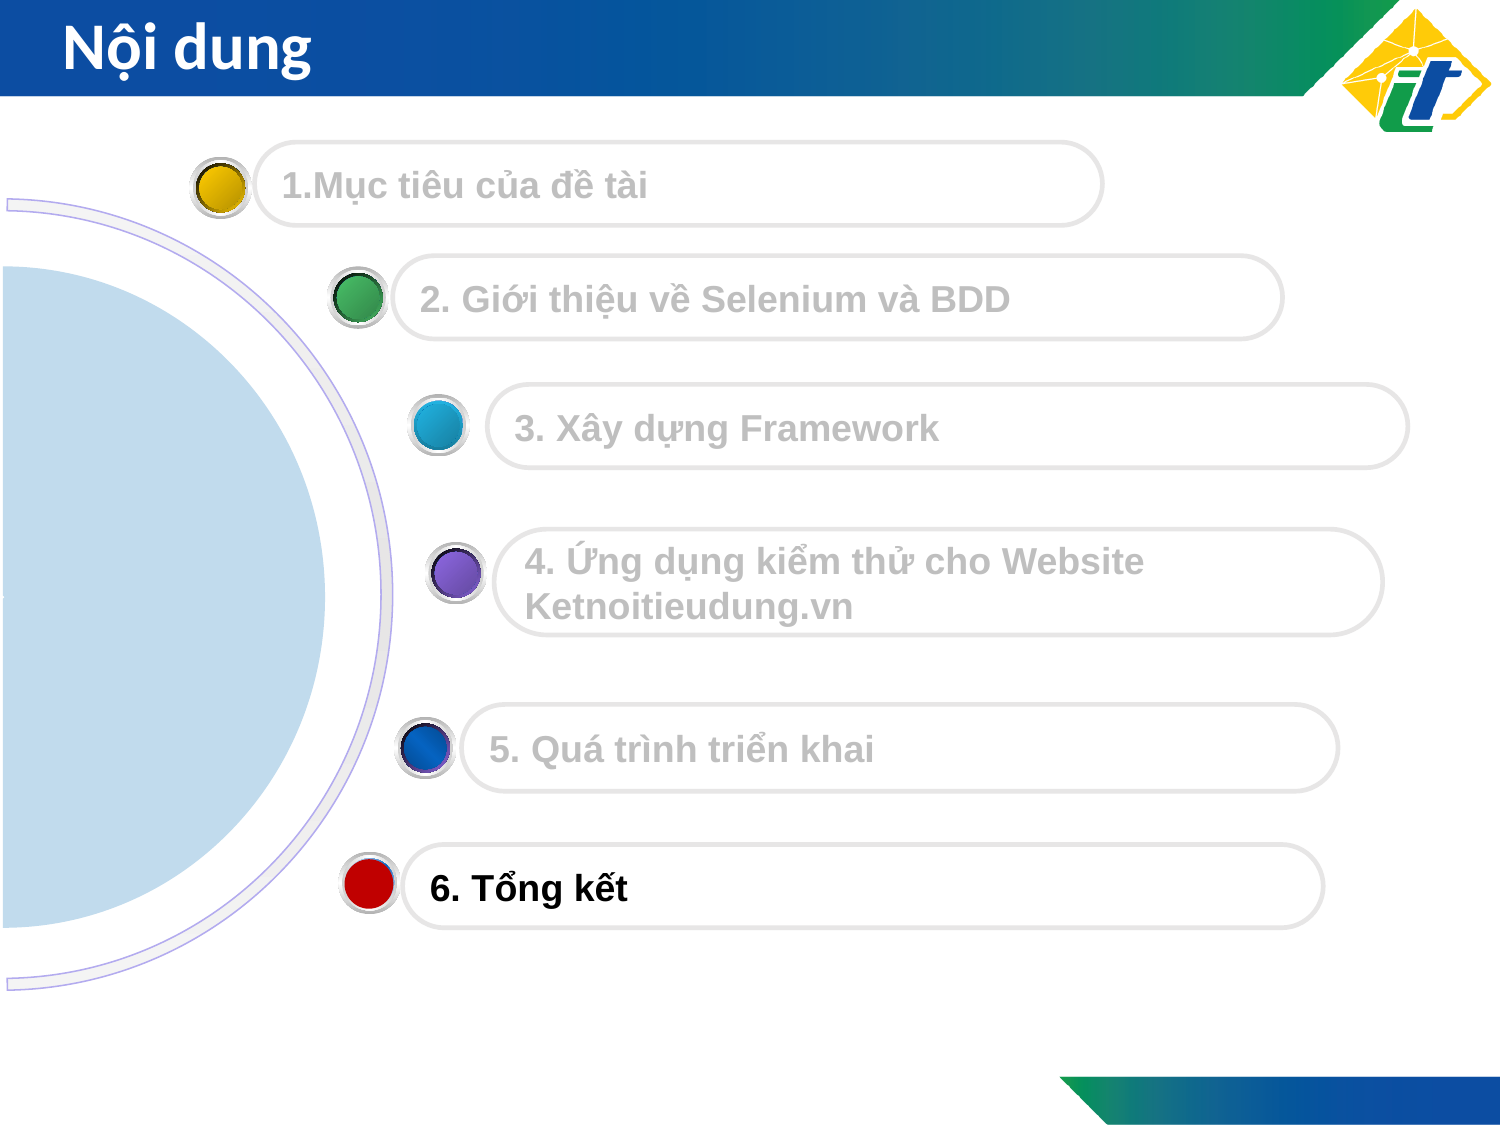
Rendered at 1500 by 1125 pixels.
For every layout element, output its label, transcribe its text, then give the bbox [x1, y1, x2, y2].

text_box 1.Mục tiêu của đề tài [256, 142, 1103, 226]
text_box 4. Ứng dụng kiểm thử cho Website Ketnoitieudung.vn [494, 529, 1383, 635]
text_box 3. Xây dựng Framework [487, 384, 1408, 468]
text_box [7, 198, 393, 991]
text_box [406, 393, 470, 457]
text_box [2, 266, 326, 928]
text_box 5. Quá trình triển khai [462, 704, 1339, 792]
picture [0, 0, 1500, 1125]
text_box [338, 851, 402, 915]
text_box 6. Tổng kết [407, 844, 1324, 928]
text_box 2. Giới thiệu về Selenium và BDD [395, 255, 1283, 339]
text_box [424, 541, 488, 605]
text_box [189, 156, 253, 220]
title Nội dung [47, 0, 1304, 97]
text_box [393, 716, 457, 780]
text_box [326, 266, 390, 330]
